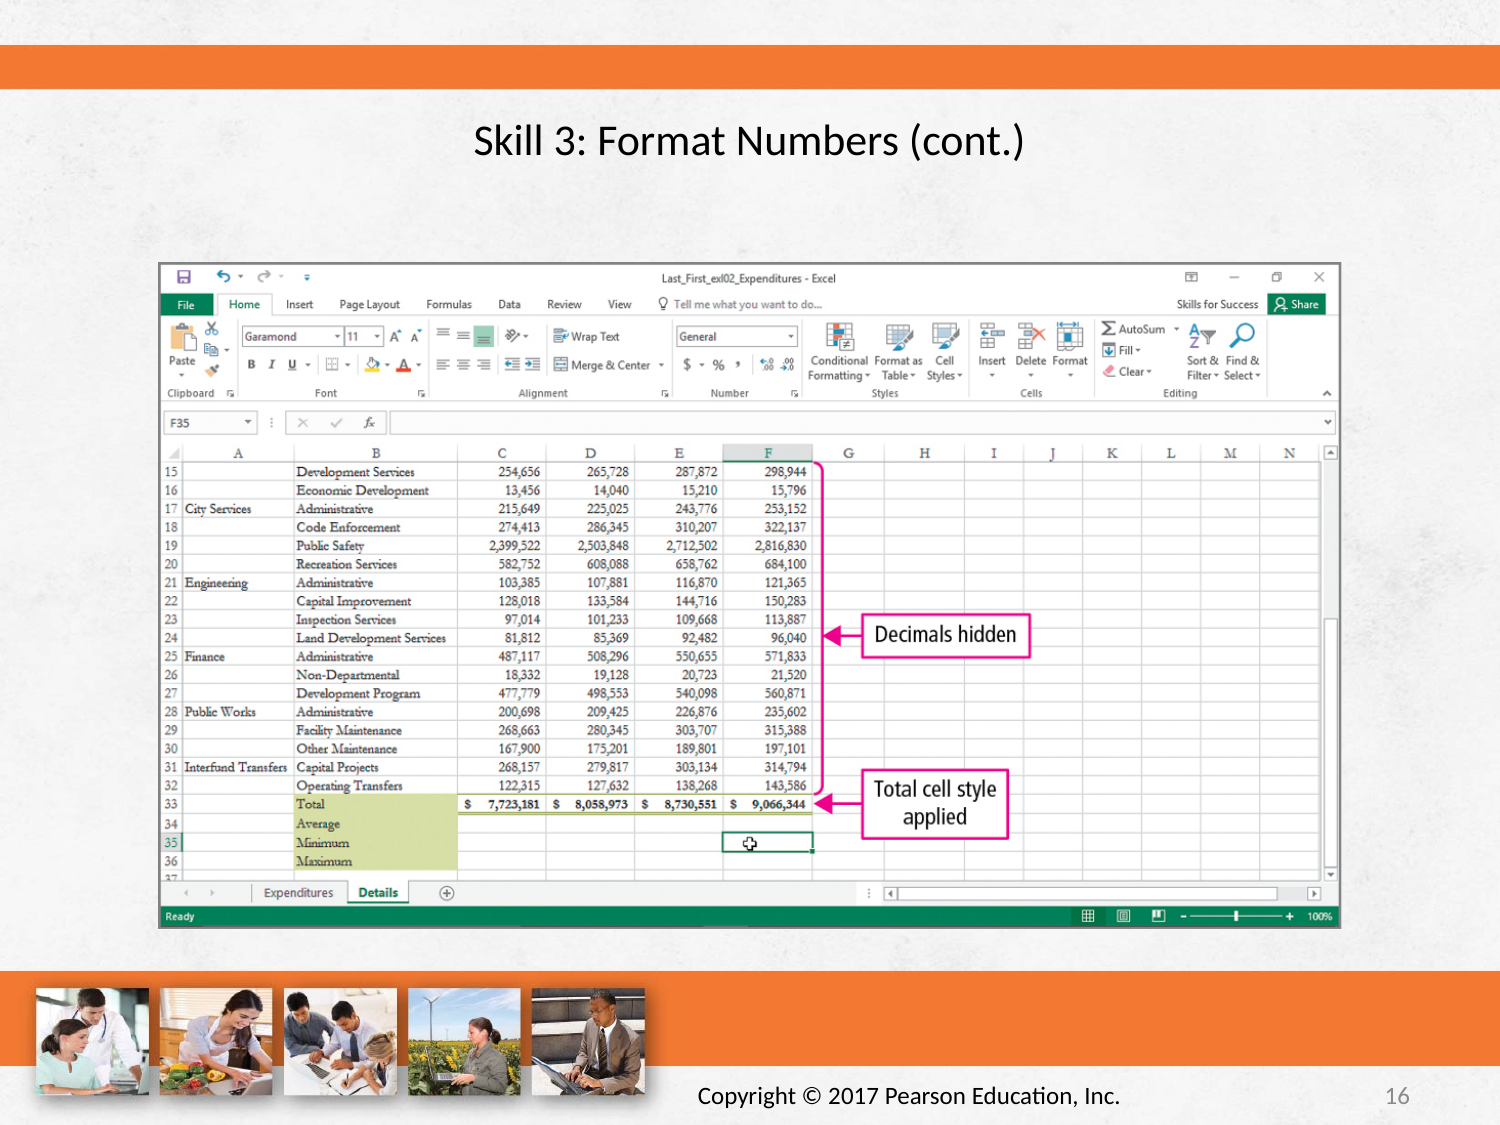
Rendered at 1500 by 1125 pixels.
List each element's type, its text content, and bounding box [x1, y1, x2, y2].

picture [0, 0, 1500, 1125]
footer Copyright © 2017 Pearson Education, Inc. [650, 1065, 1074, 1125]
slide_number 16 [1074, 1065, 1425, 1125]
title Skill 3: Format Numbers (cont.) [99, 50, 1400, 225]
